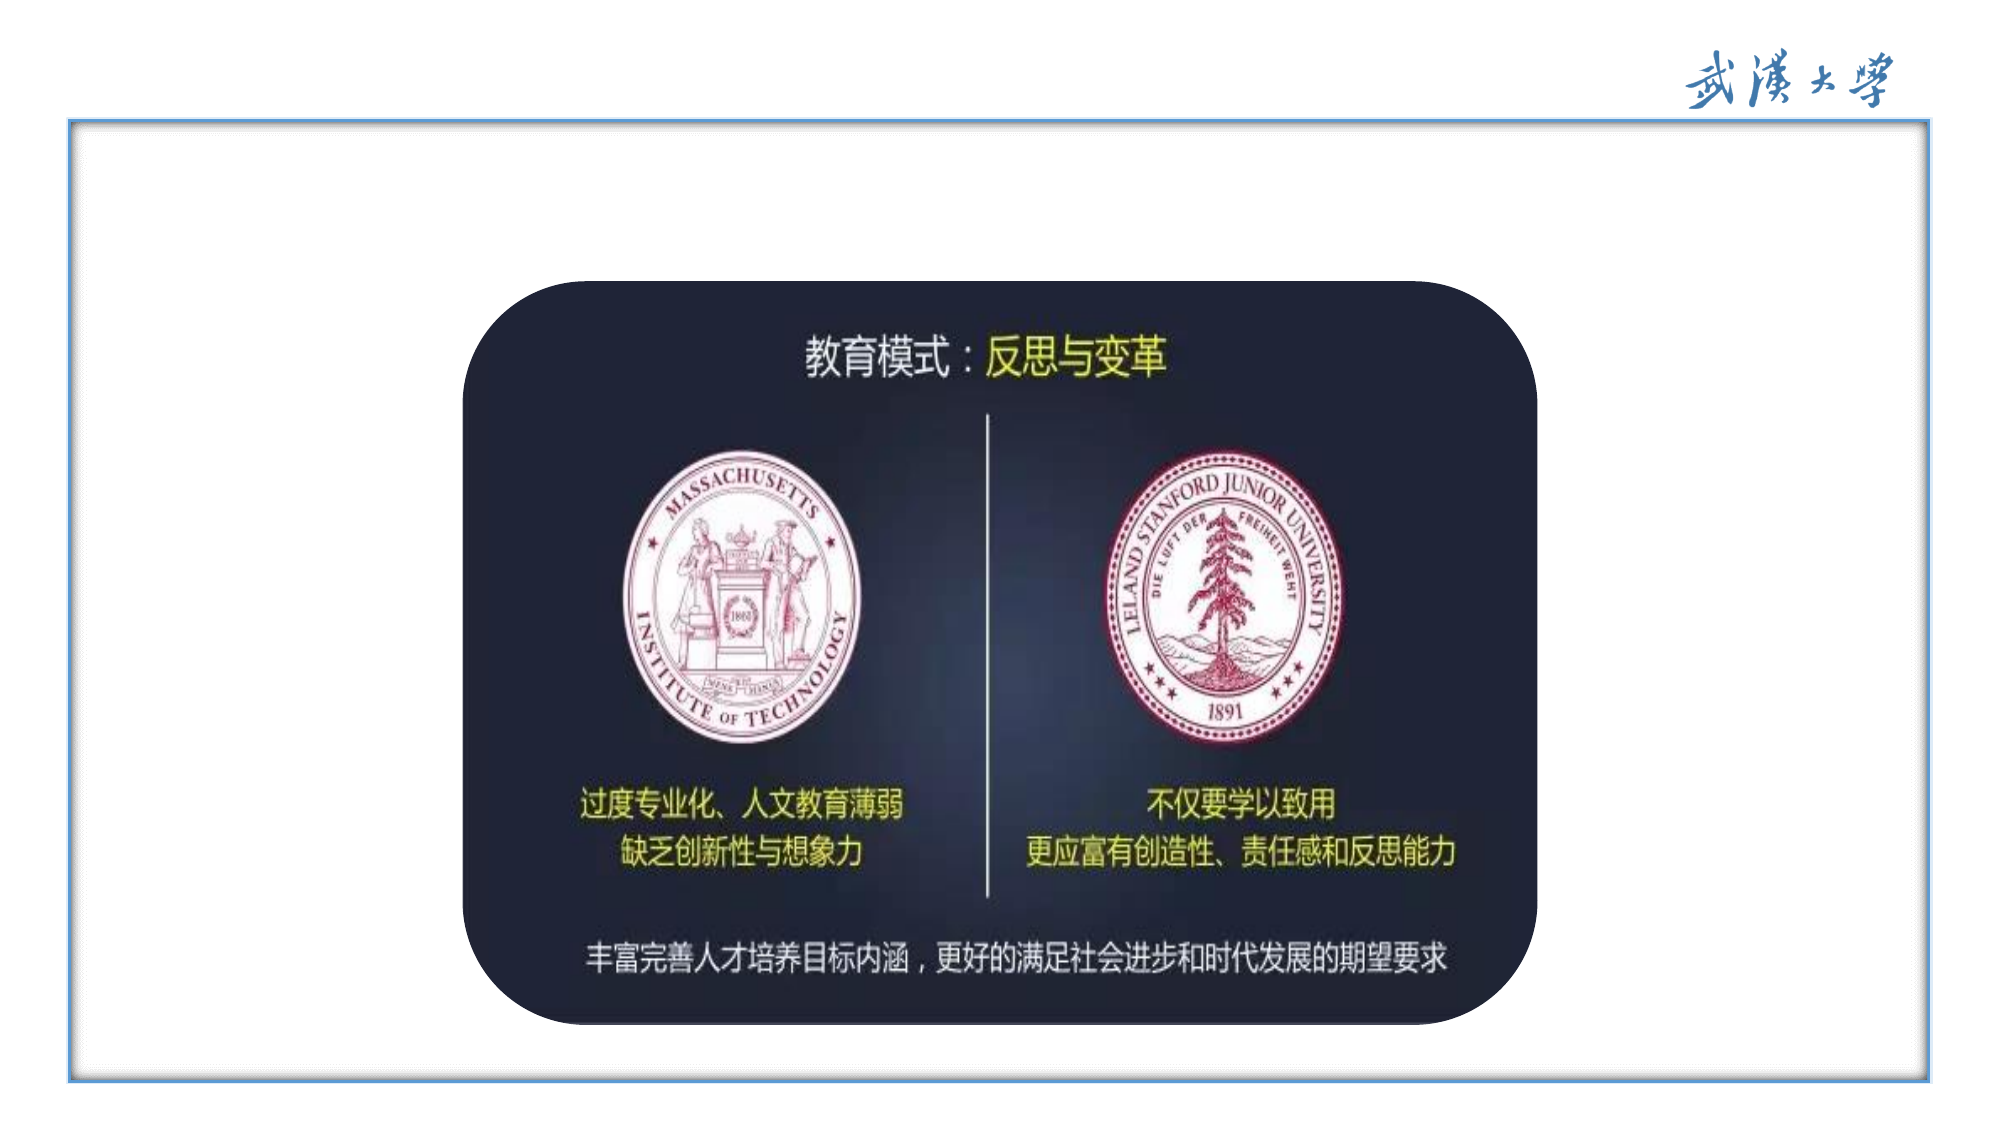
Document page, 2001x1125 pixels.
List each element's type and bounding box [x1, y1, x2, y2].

picture [66, 117, 1933, 1084]
